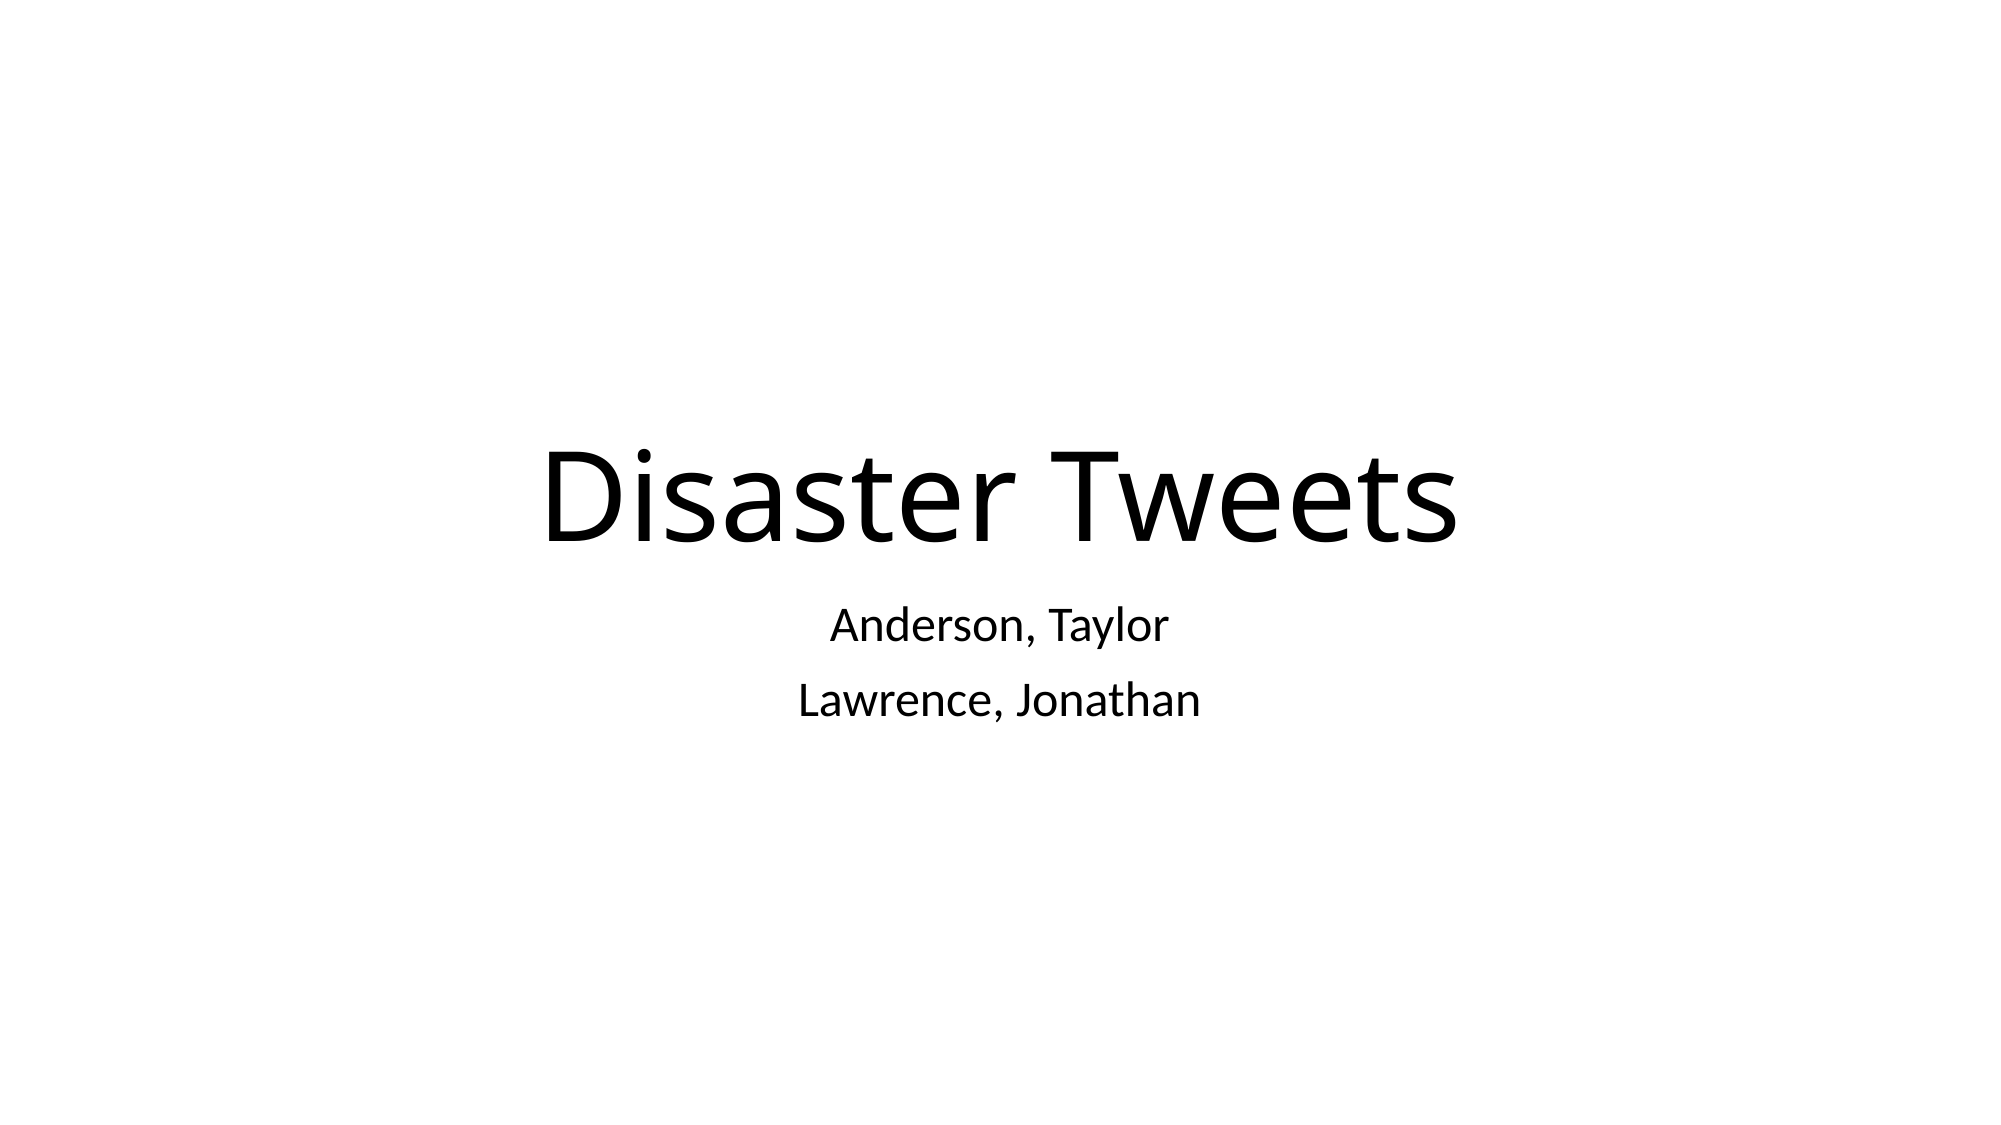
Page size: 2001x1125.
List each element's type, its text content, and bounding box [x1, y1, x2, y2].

subtitle Anderson, Taylor Lawrence, Jonathan [249, 590, 1750, 863]
title Disaster Tweets [249, 184, 1750, 576]
